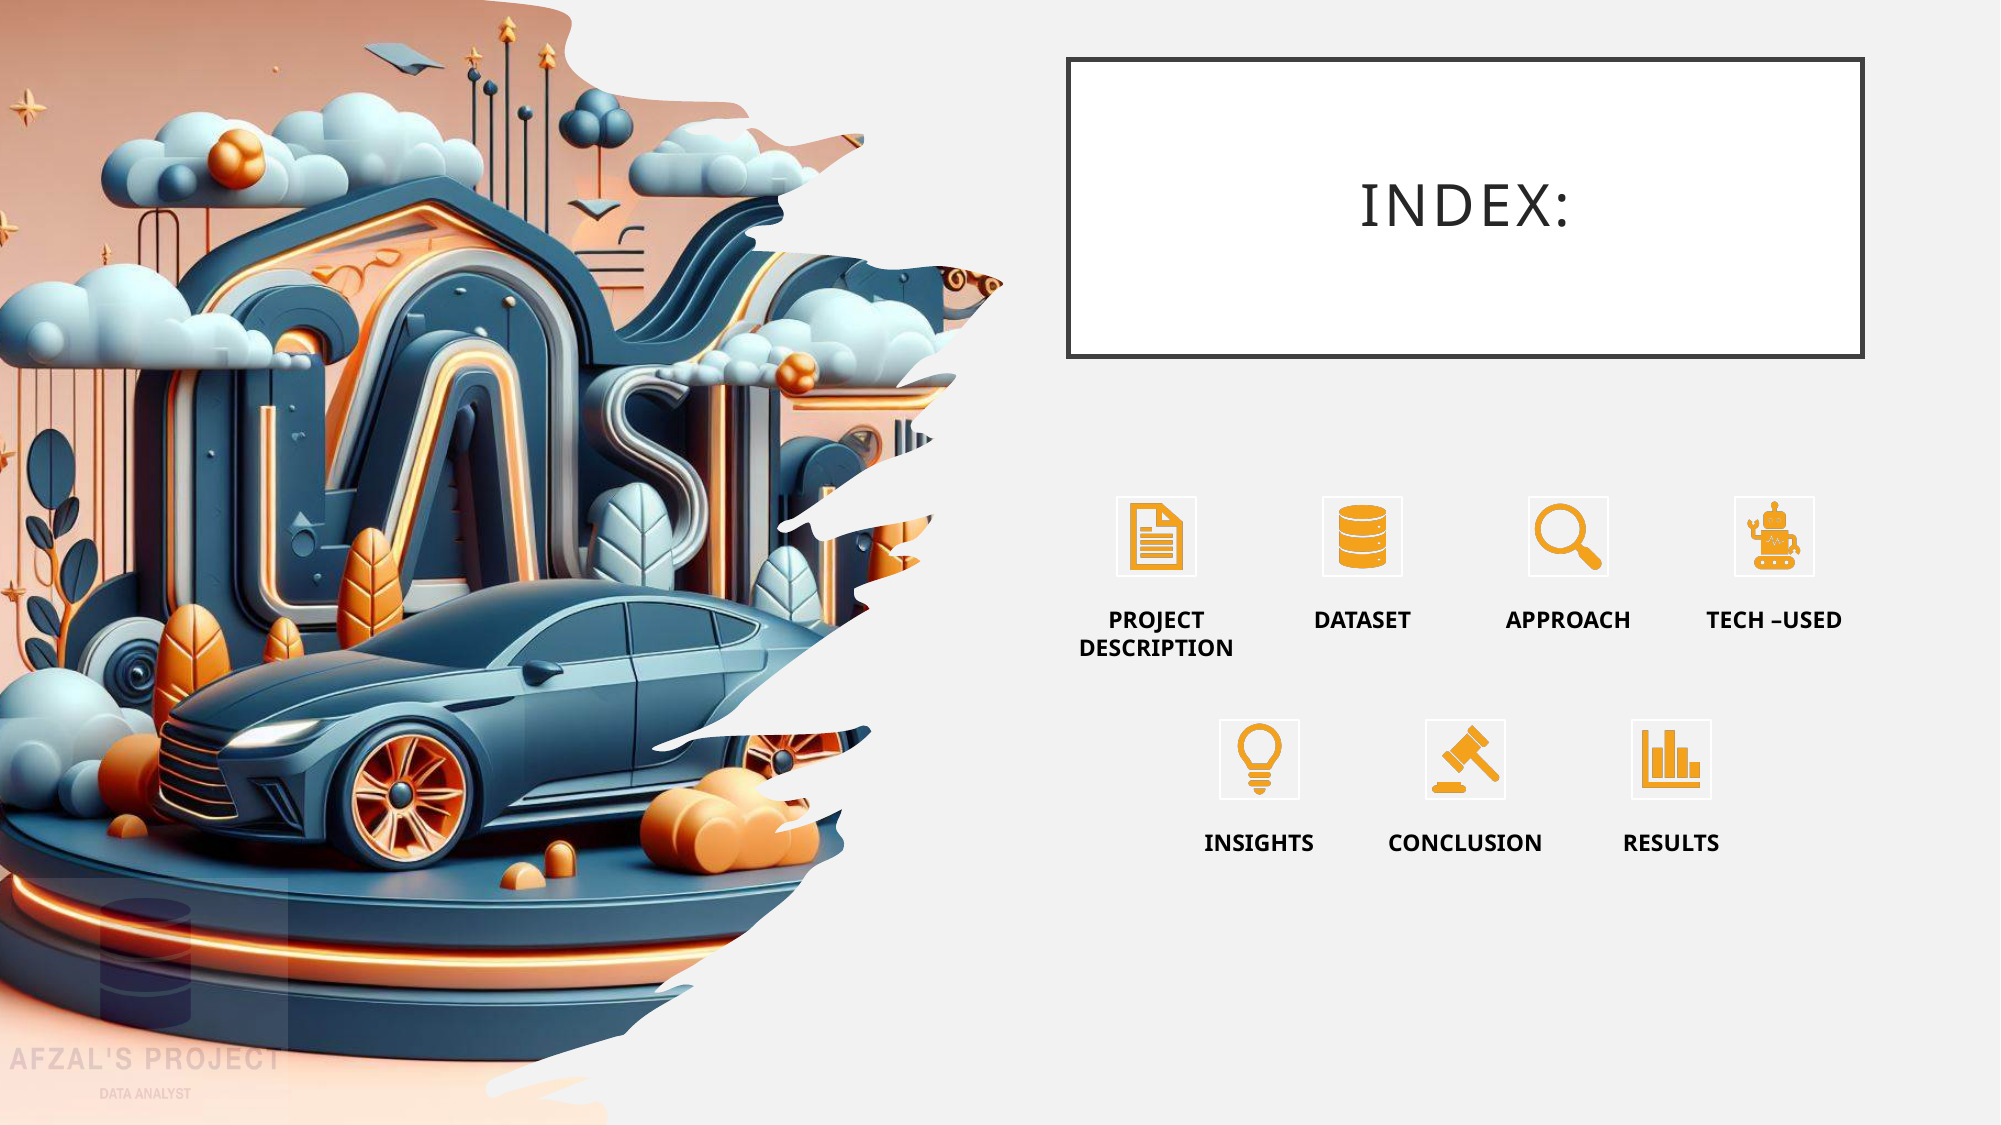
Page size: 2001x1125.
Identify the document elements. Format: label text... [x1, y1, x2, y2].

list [1068, 382, 1863, 1014]
title INDEX: [1066, 57, 1865, 359]
picture [0, 0, 1004, 1125]
